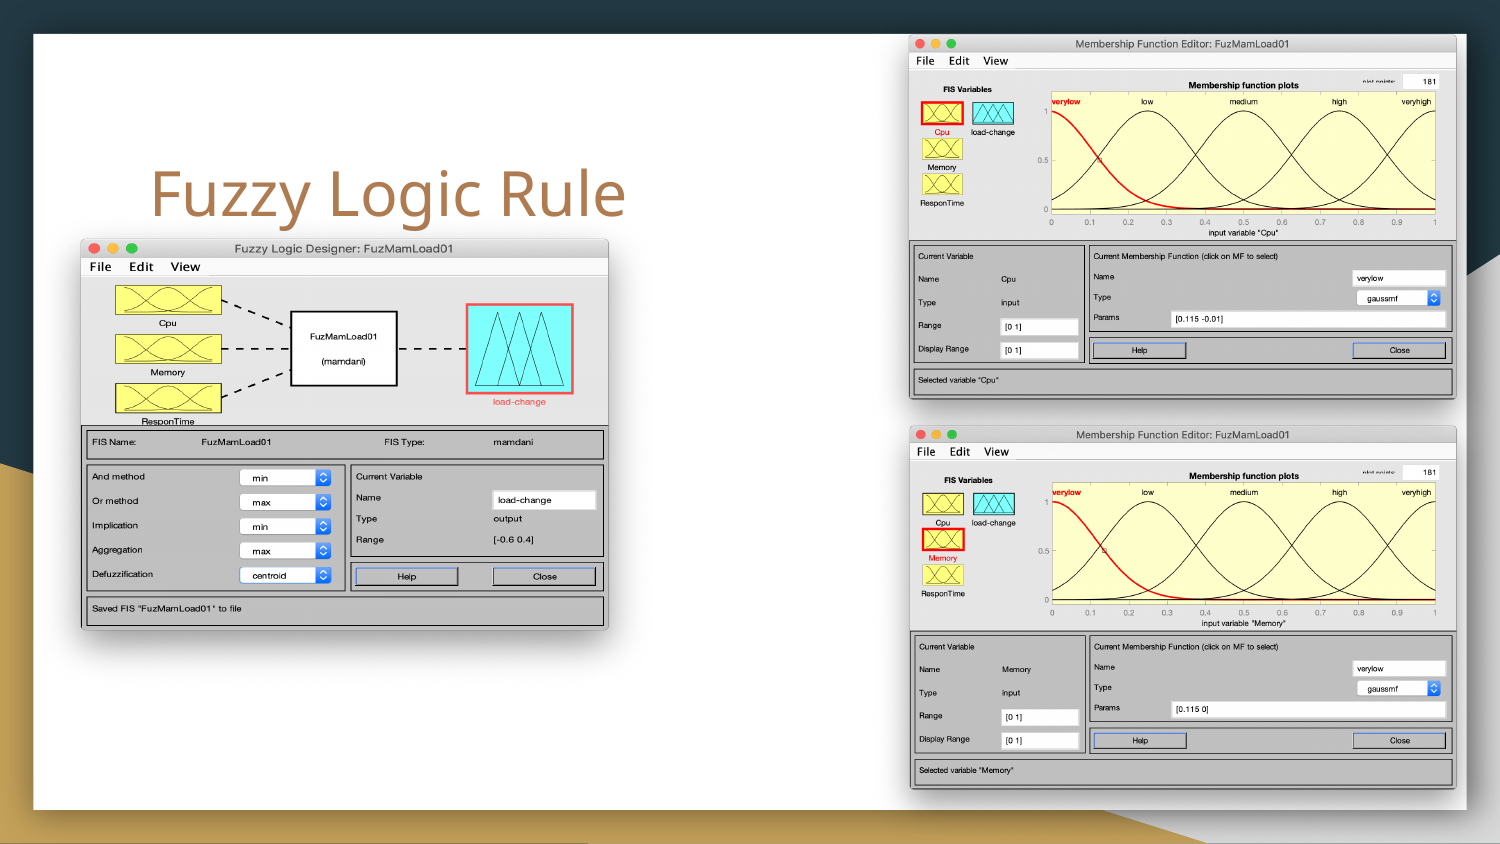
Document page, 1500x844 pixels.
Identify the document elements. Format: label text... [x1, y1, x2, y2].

title Fuzzy Logic Rule [134, 138, 860, 296]
picture [27, 207, 661, 692]
picture [865, 5, 1500, 844]
